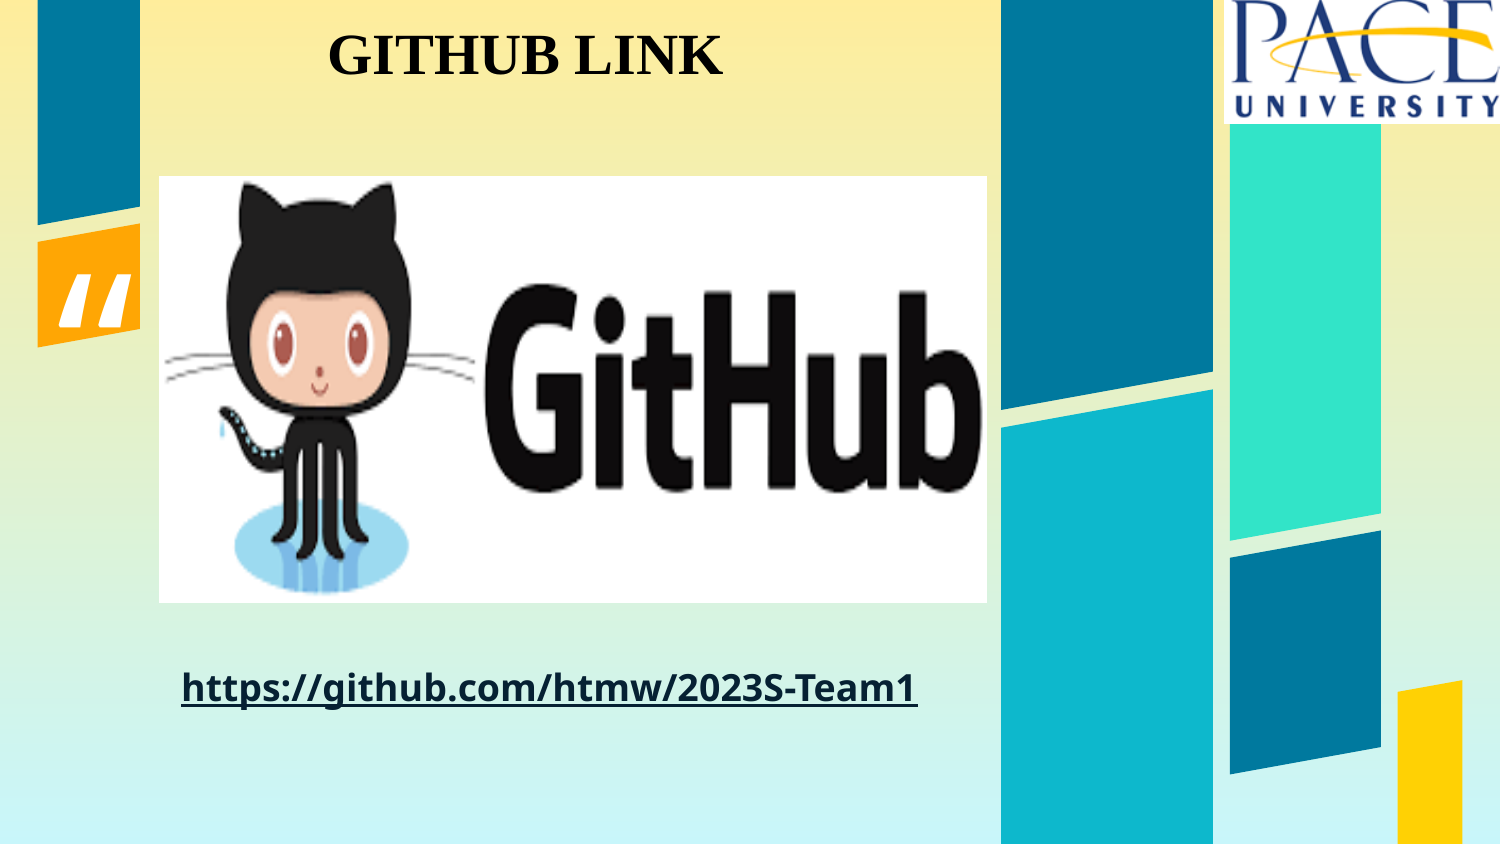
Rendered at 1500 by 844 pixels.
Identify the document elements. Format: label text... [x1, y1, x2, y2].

text_box https://github.com/htmw/2023S-Team1 [110, 648, 987, 777]
text_box GITHUB LINK [312, 8, 1122, 79]
picture [159, 176, 987, 604]
picture [1224, 0, 1500, 124]
